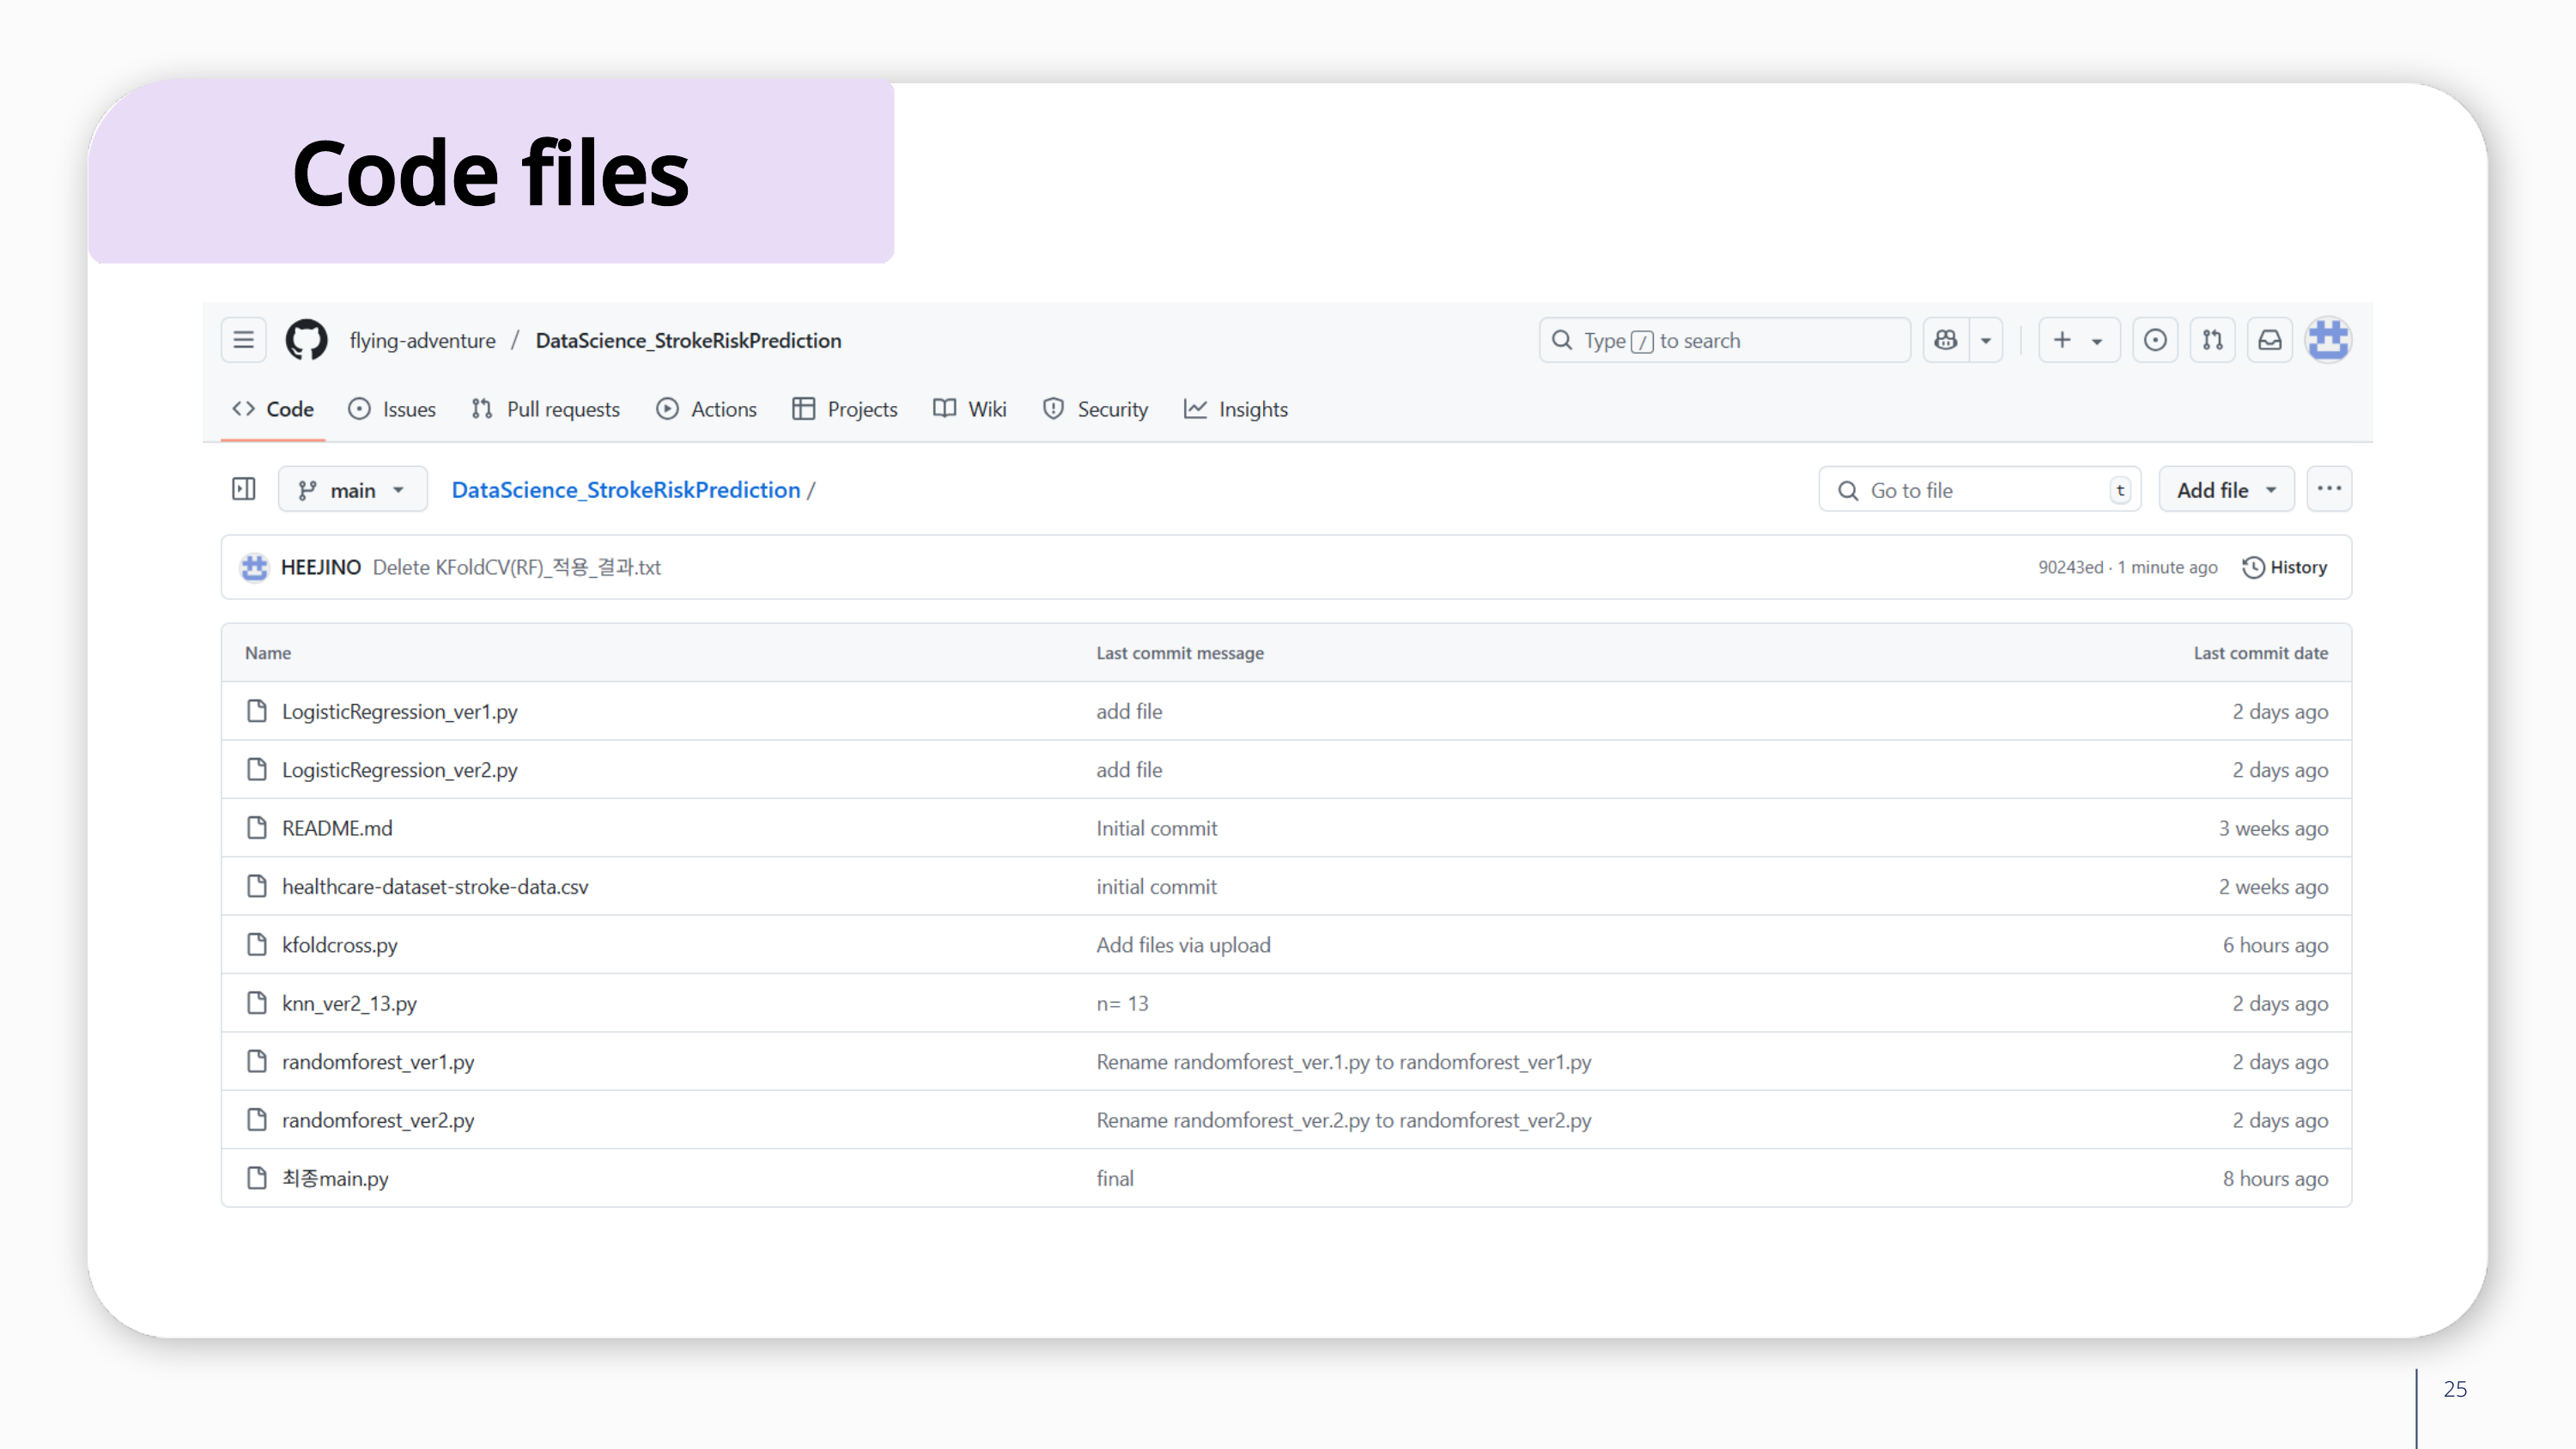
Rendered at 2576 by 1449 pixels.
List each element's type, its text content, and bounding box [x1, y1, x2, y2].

text_box 25 [2443, 1369, 2475, 1401]
picture [2348, 1369, 2485, 1449]
picture [87, 78, 2489, 1338]
